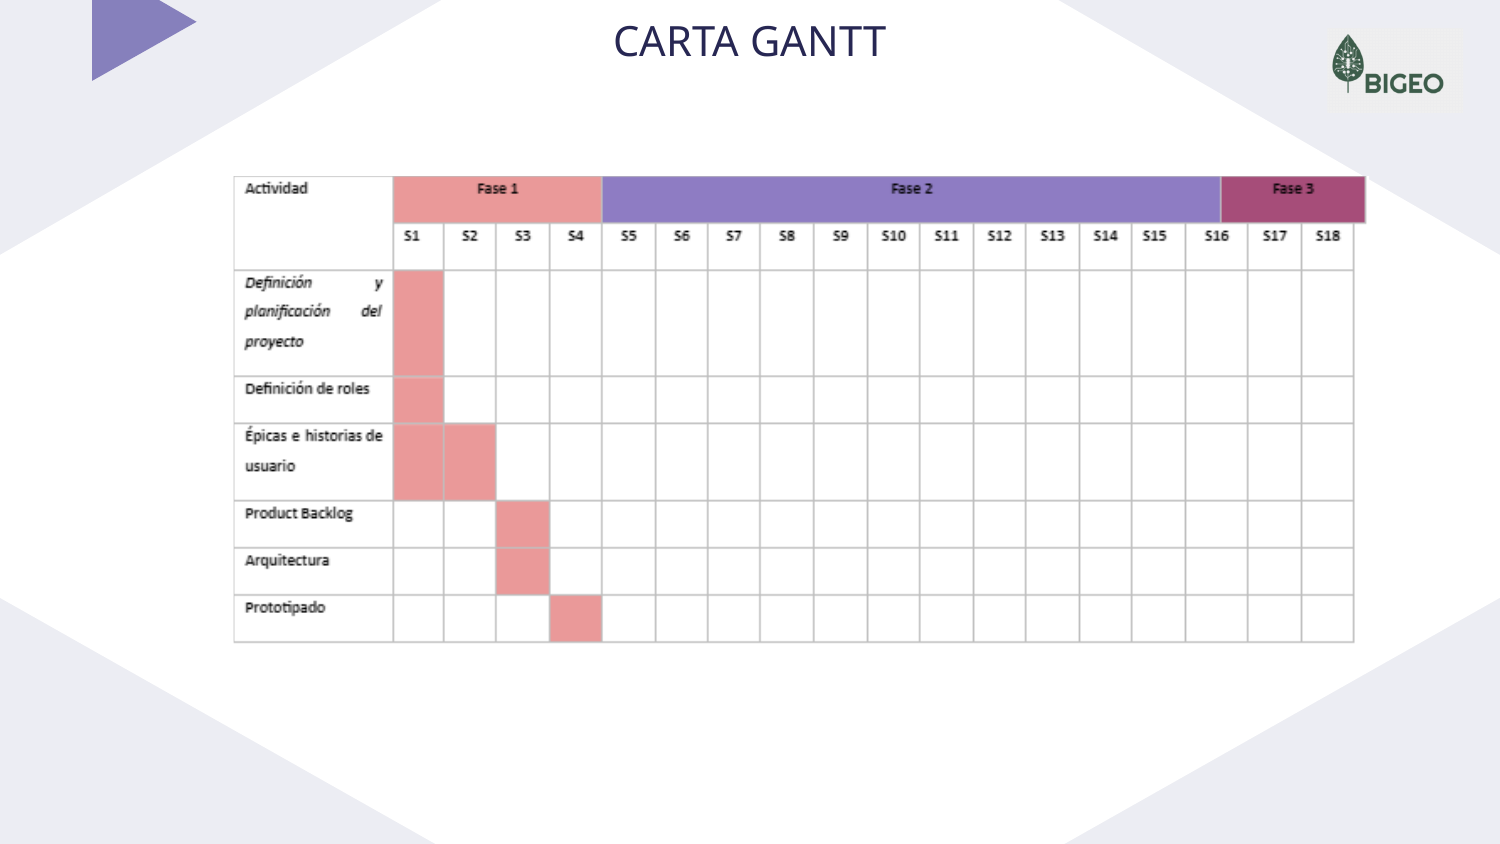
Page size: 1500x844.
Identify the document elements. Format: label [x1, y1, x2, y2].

picture [1327, 28, 1464, 113]
text_box [91, 0, 1408, 565]
picture [233, 176, 1370, 651]
